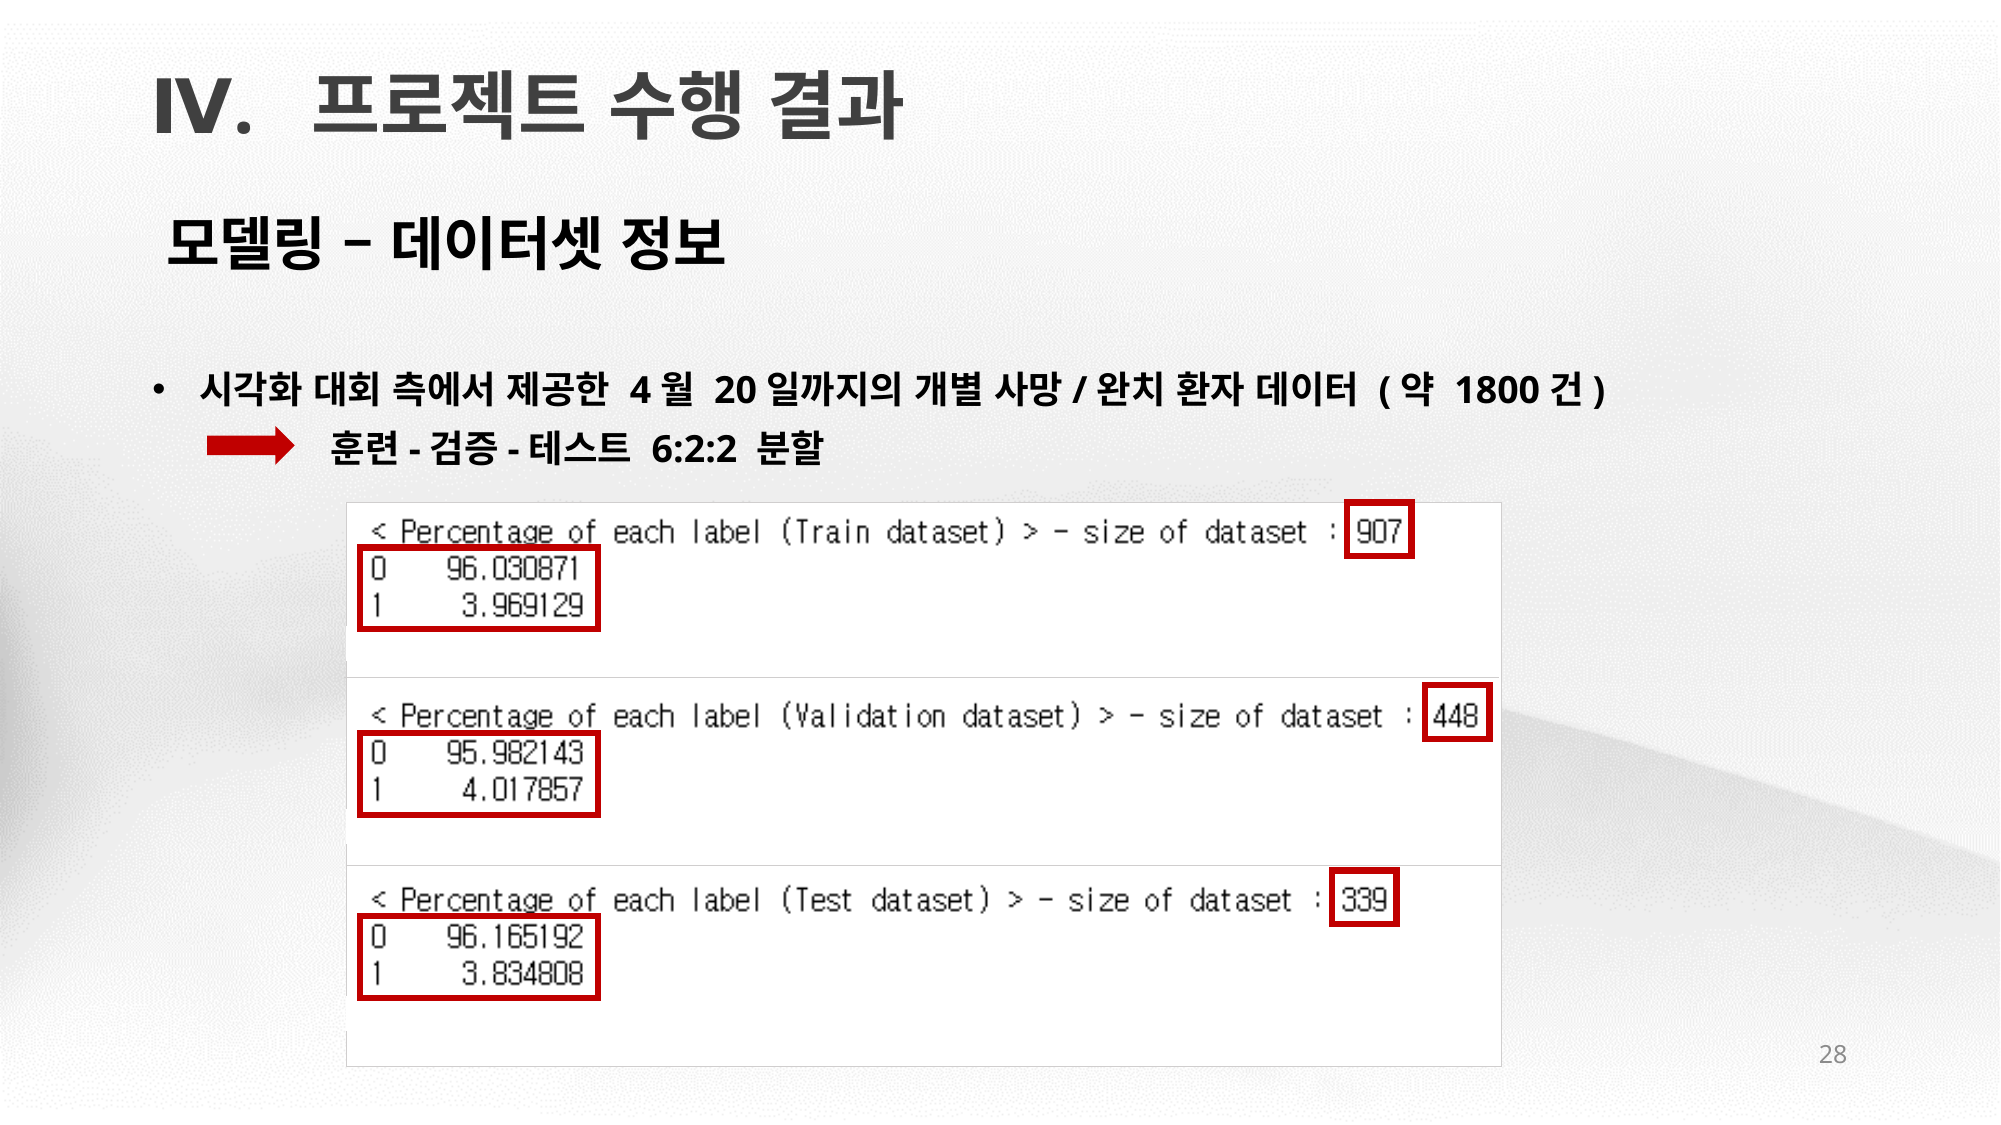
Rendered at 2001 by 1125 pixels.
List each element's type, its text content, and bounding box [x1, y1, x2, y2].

text_box 모델링 – 데이터셋 정보 [151, 178, 743, 285]
text_box [206, 423, 297, 468]
slide_number 28 [1412, 1023, 1863, 1084]
text_box Ⅳ. 프로젝트 수행 결과 [135, 50, 1252, 156]
text_box 시각화 대회 측에서 제공한 4월 20일까지의 개별 사망/완치 환자 데이터 (약 1800건) 훈련-검증-테스트 6:2:2 분할 [137, 345, 1902, 478]
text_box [1332, 502, 1490, 925]
picture [0, 0, 2001, 1125]
